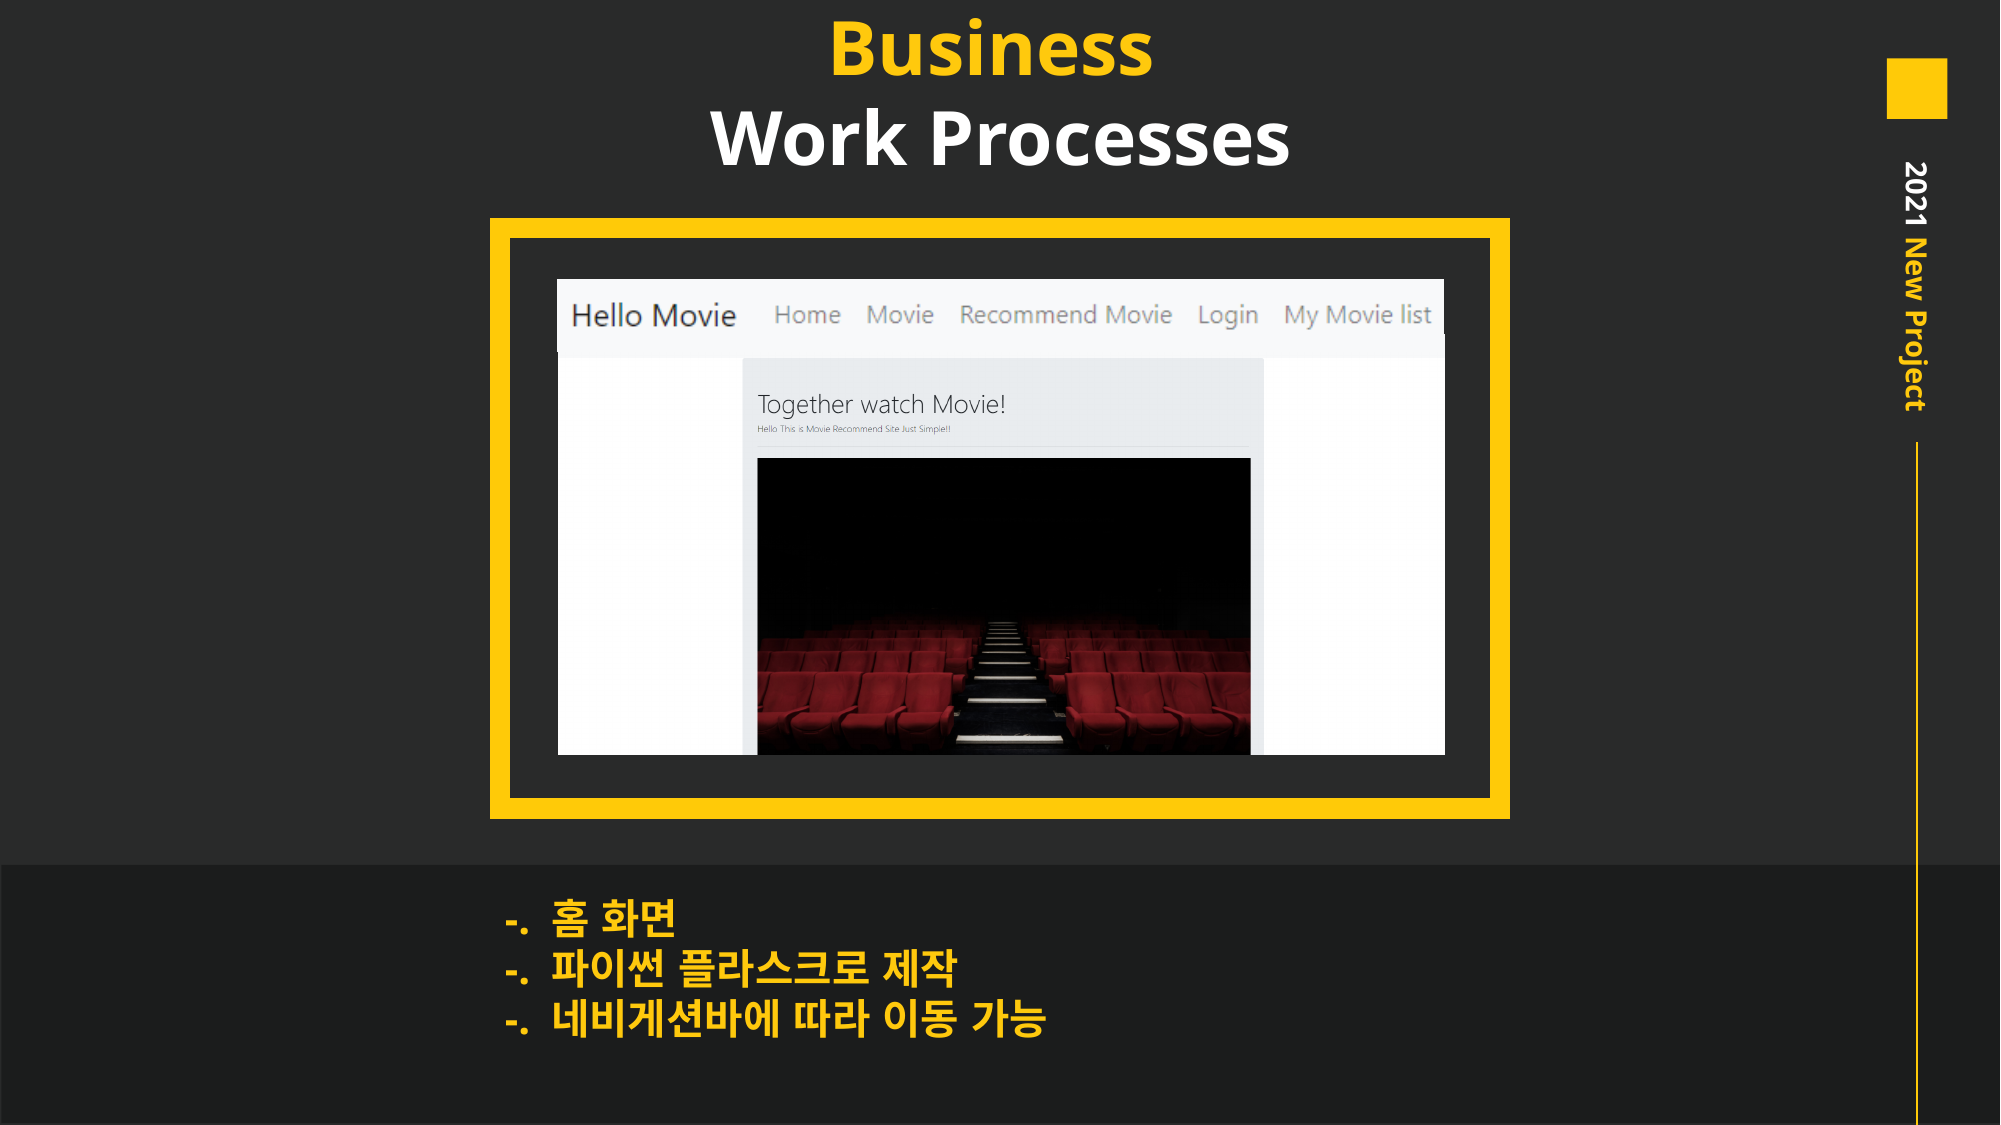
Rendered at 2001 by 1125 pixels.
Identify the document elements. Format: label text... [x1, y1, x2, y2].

picture [557, 279, 1445, 755]
text_box Business Work Processes [438, 0, 1564, 189]
text_box [1918, 864, 2000, 1124]
text_box 2021 New Project [1892, 147, 1943, 1067]
text_box [499, 227, 1501, 809]
text_box [1886, 57, 1948, 120]
text_box [0, 864, 1916, 1124]
text_box -. 홈 화면 -. 파이썬 플라스크로 제작 -. 네비게션바에 따라 이동 가능 [468, 885, 1500, 1051]
